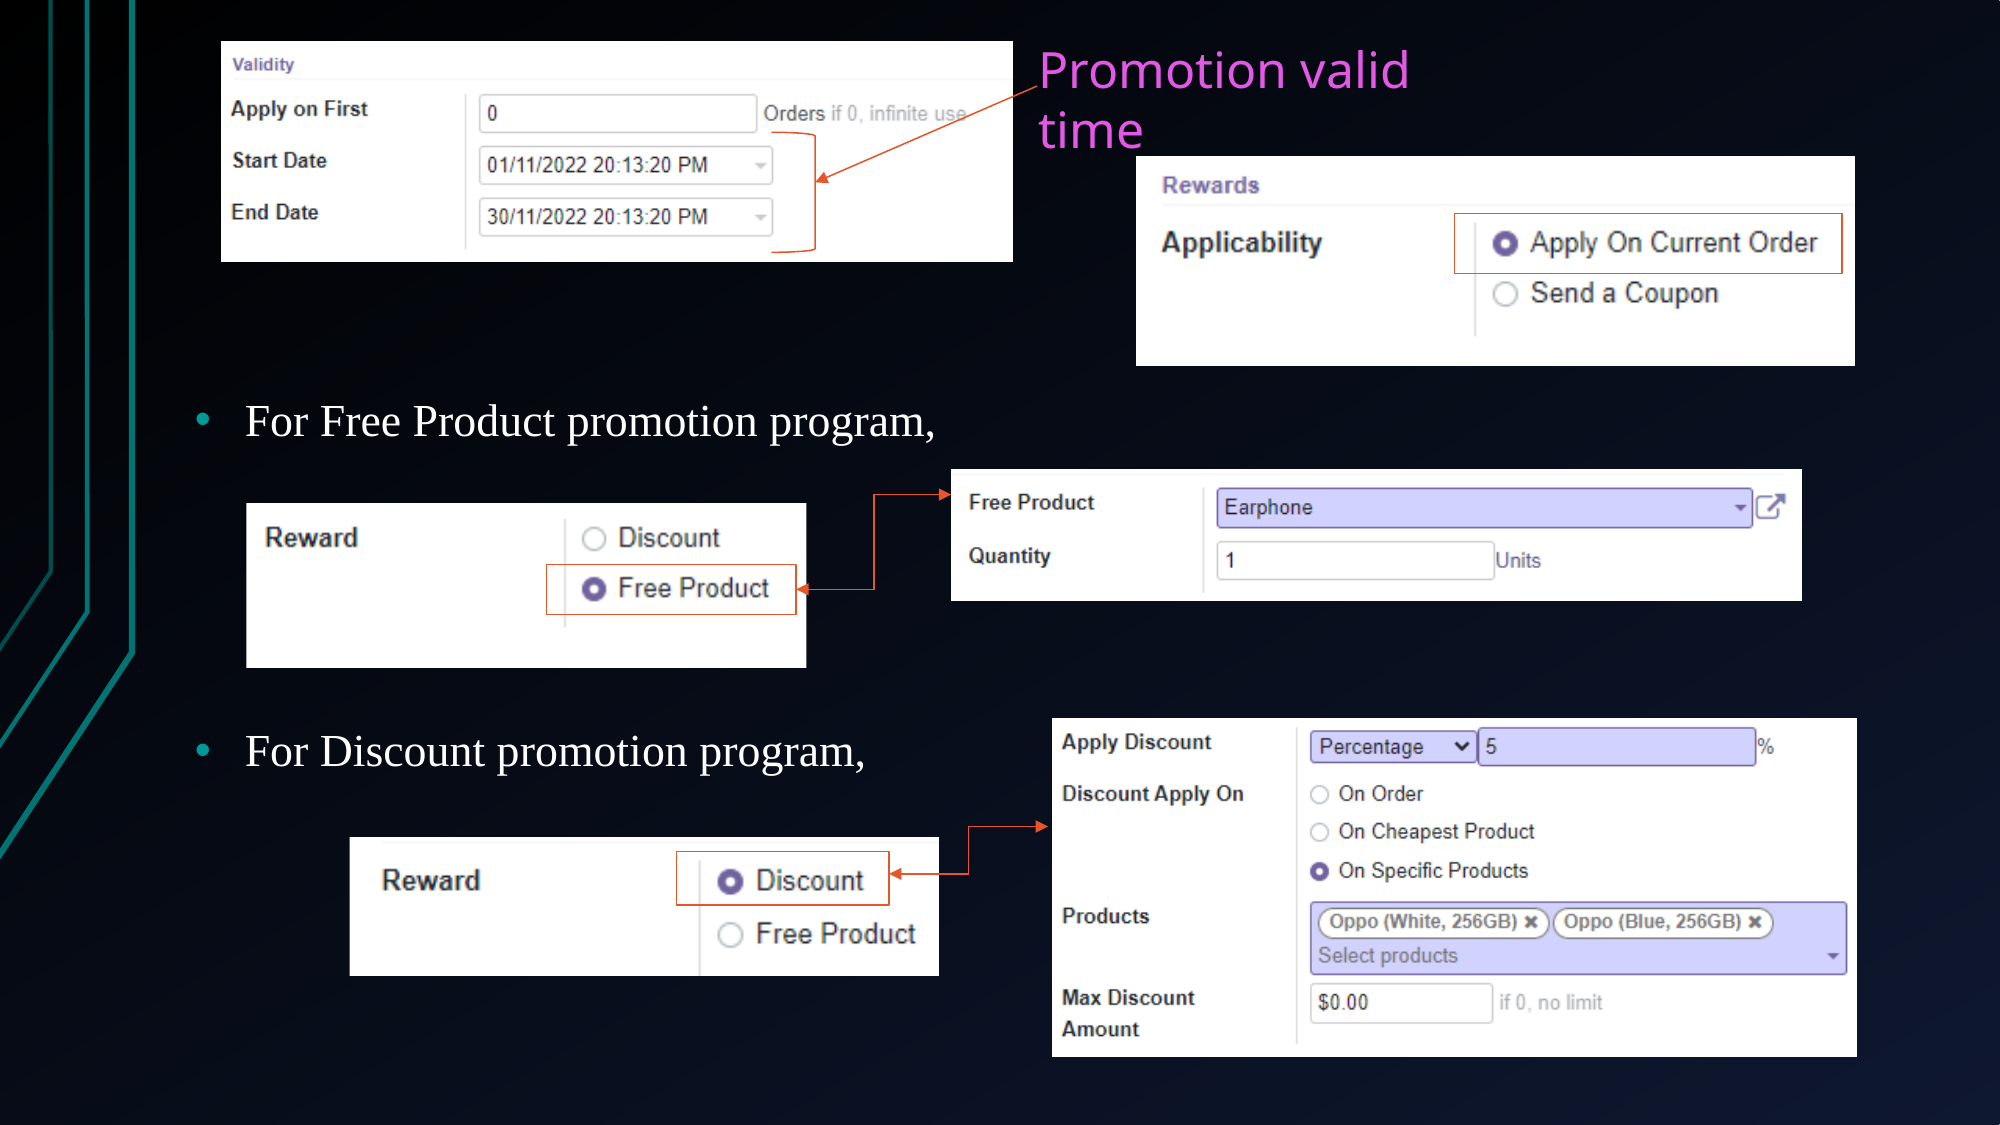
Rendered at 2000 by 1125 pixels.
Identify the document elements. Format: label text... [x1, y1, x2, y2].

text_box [245, 469, 1802, 668]
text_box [1135, 156, 1856, 366]
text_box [349, 718, 1857, 1057]
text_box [221, 30, 1525, 262]
list For Free Product promotion program, For Discount promotion program, [174, 50, 1938, 1056]
